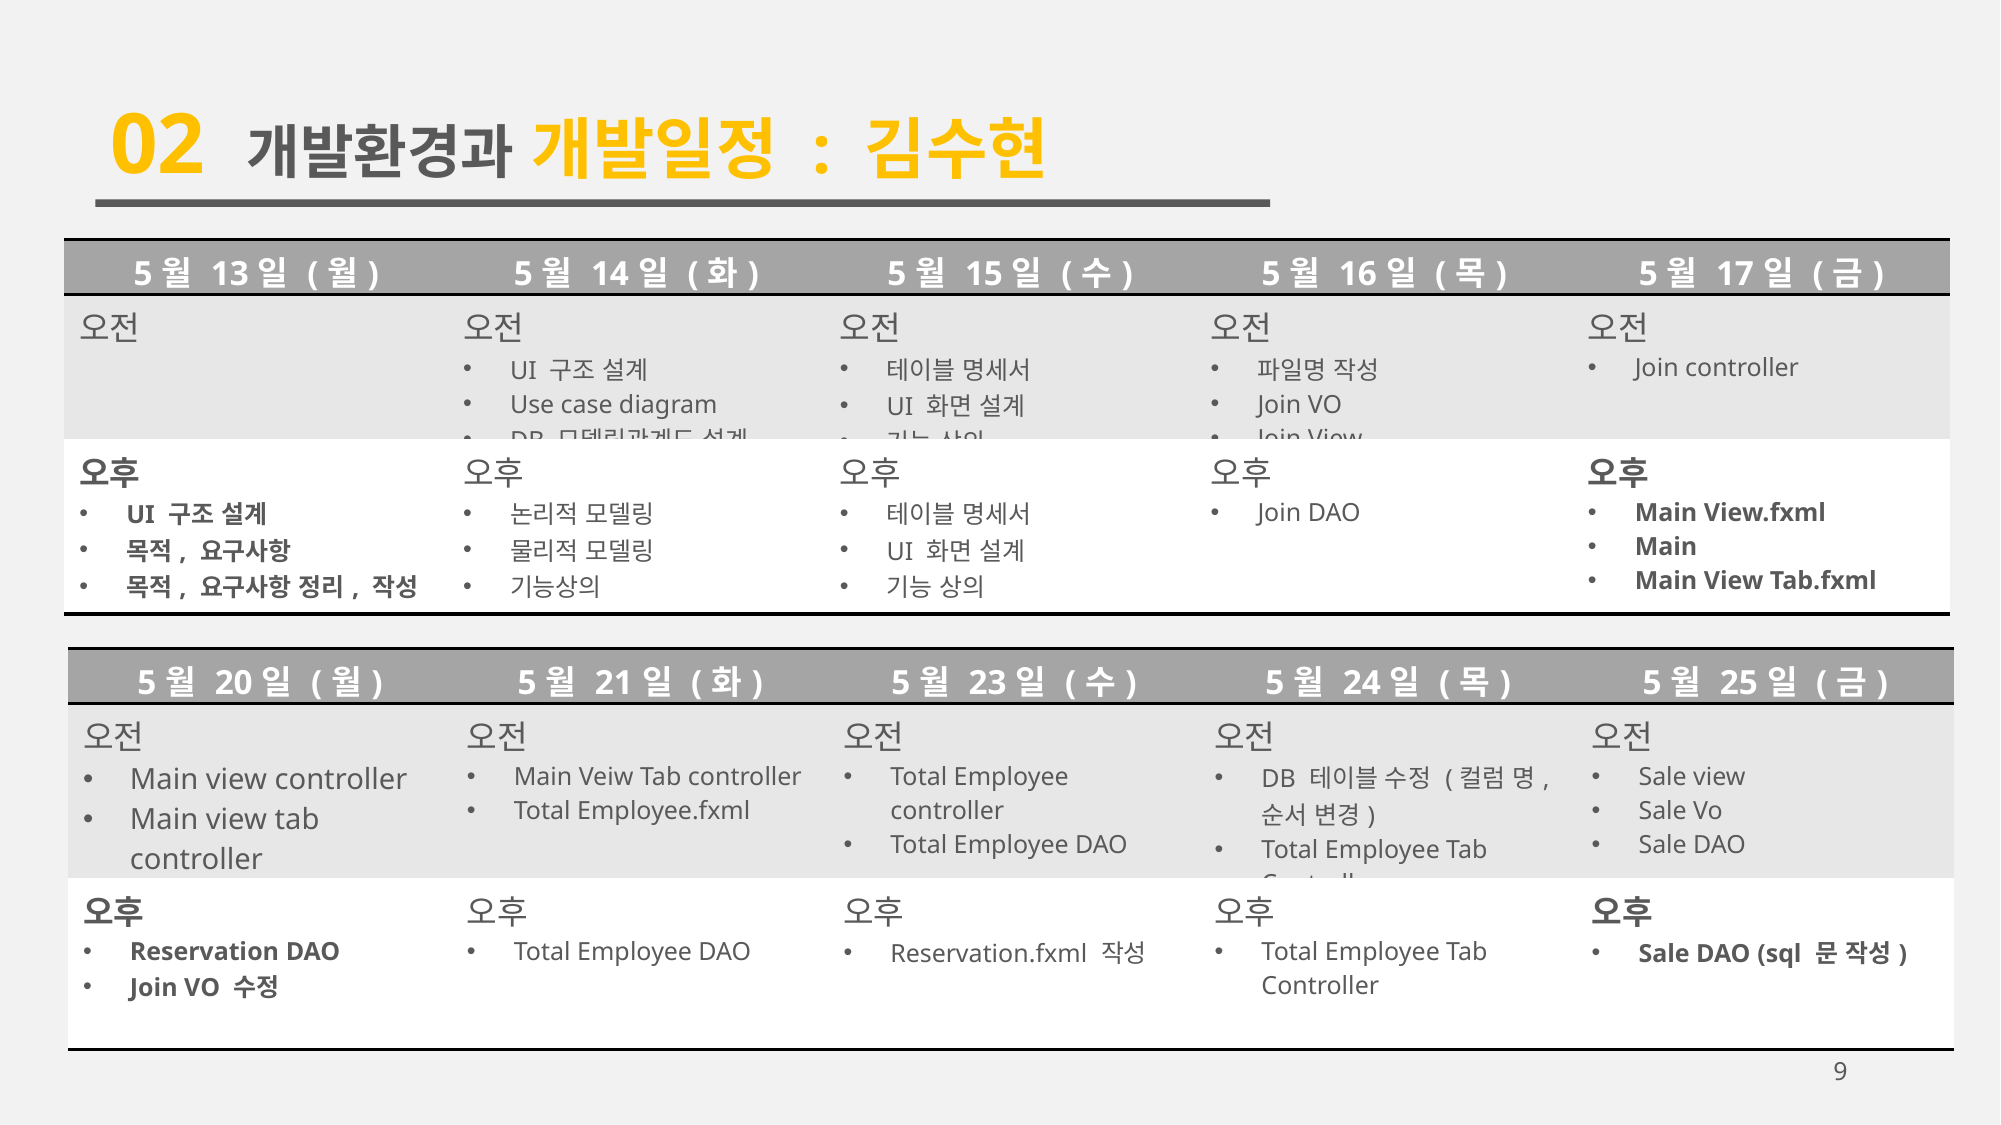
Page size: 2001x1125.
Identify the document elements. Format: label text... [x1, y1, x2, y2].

table_header 5월 15일 (수) [825, 241, 1196, 293]
table_cell 오전 테이블 명세서 UI 화면 설계 기능 상의 [825, 296, 1196, 439]
table_cell 오후 Reservation.fxml 작성 [829, 878, 1200, 1048]
table_header 5월 24일 (목) [1200, 650, 1577, 702]
table_cell 오후 Join DAO [1196, 439, 1573, 612]
table_cell 오후 Reservation DAO Join VO 수정 [68, 878, 452, 1048]
table_cell 오전 [64, 296, 448, 439]
table_cell 오후 Main View.fxml Main Main View Tab.fxml [1573, 439, 1950, 612]
slide_number 9 [1412, 1051, 1863, 1103]
table_cell 오전 Total Employee controller Total Employee DAO [829, 705, 1200, 878]
text_box [95, 199, 1271, 207]
text_box 02 개발환경과 개발일정 : 김수현 [95, 83, 1128, 198]
table_cell 오전 UI 구조 설계 Use case diagram DB 모델링관계도 설계 [448, 296, 825, 439]
table_cell 오후 Total Employee Tab Controller [1200, 878, 1577, 1048]
table_header 5월 14일 (화) [448, 241, 825, 293]
table_header 5월 20일 (월) [68, 650, 452, 702]
table_cell 오후 Total Employee DAO [452, 878, 829, 1048]
table_cell 오전 Join controller [1573, 296, 1950, 439]
table_header 5월 23일 (수) [829, 650, 1200, 702]
table_header 5월 21일 (화) [452, 650, 829, 702]
table_cell 오후 논리적 모델링 물리적 모델링 기능상의 [448, 439, 825, 612]
table_cell 오전 DB 테이블 수정 (컬럼 명, 순서 변경) Total Employee Tab Controller [1200, 705, 1577, 878]
table_header 5월 17일 (금) [1573, 241, 1950, 293]
table_cell 오전 파일명 작성 Join VO Join View [1196, 296, 1573, 439]
table_header 5월 13일 (월) [64, 241, 448, 293]
table_cell 오전 Sale view Sale Vo Sale DAO [1577, 705, 1954, 878]
table_cell 오후 테이블 명세서 UI 화면 설계 기능 상의 [825, 439, 1196, 612]
table_cell 오후 Sale DAO (sql 문 작성) [1577, 878, 1954, 1048]
table_cell 오후 UI 구조 설계 목적, 요구사항 목적, 요구사항 정리, 작성 [64, 439, 448, 612]
table_cell 오전 Main view controller Main view tab controller [68, 705, 452, 878]
table_header 5월 16일 (목) [1196, 241, 1573, 293]
table_cell 오전 Main Veiw Tab controller Total Employee.fxml [452, 705, 829, 878]
table_header 5월 25일 (금) [1577, 650, 1954, 702]
